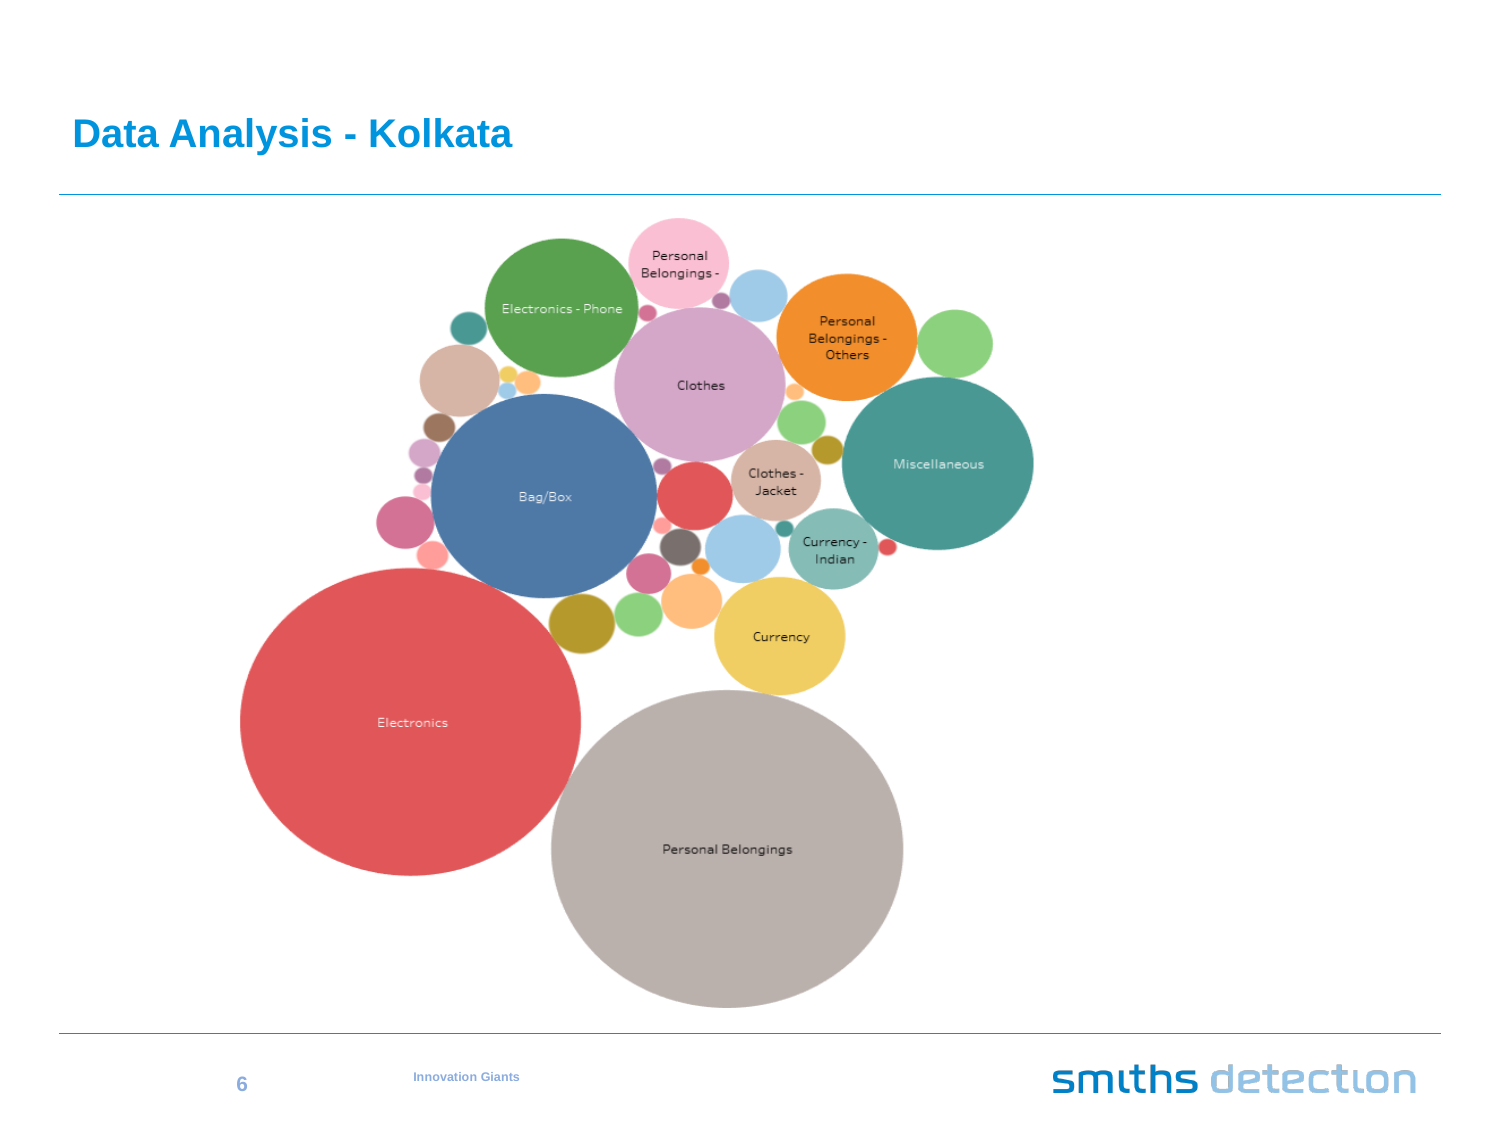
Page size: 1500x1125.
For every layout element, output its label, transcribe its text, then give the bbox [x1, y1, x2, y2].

title Data Analysis - Kolkata [57, 105, 1441, 193]
picture [204, 210, 1063, 1009]
slide_number 6 [236, 1062, 355, 1105]
footer Innovation Giants [413, 1062, 920, 1105]
